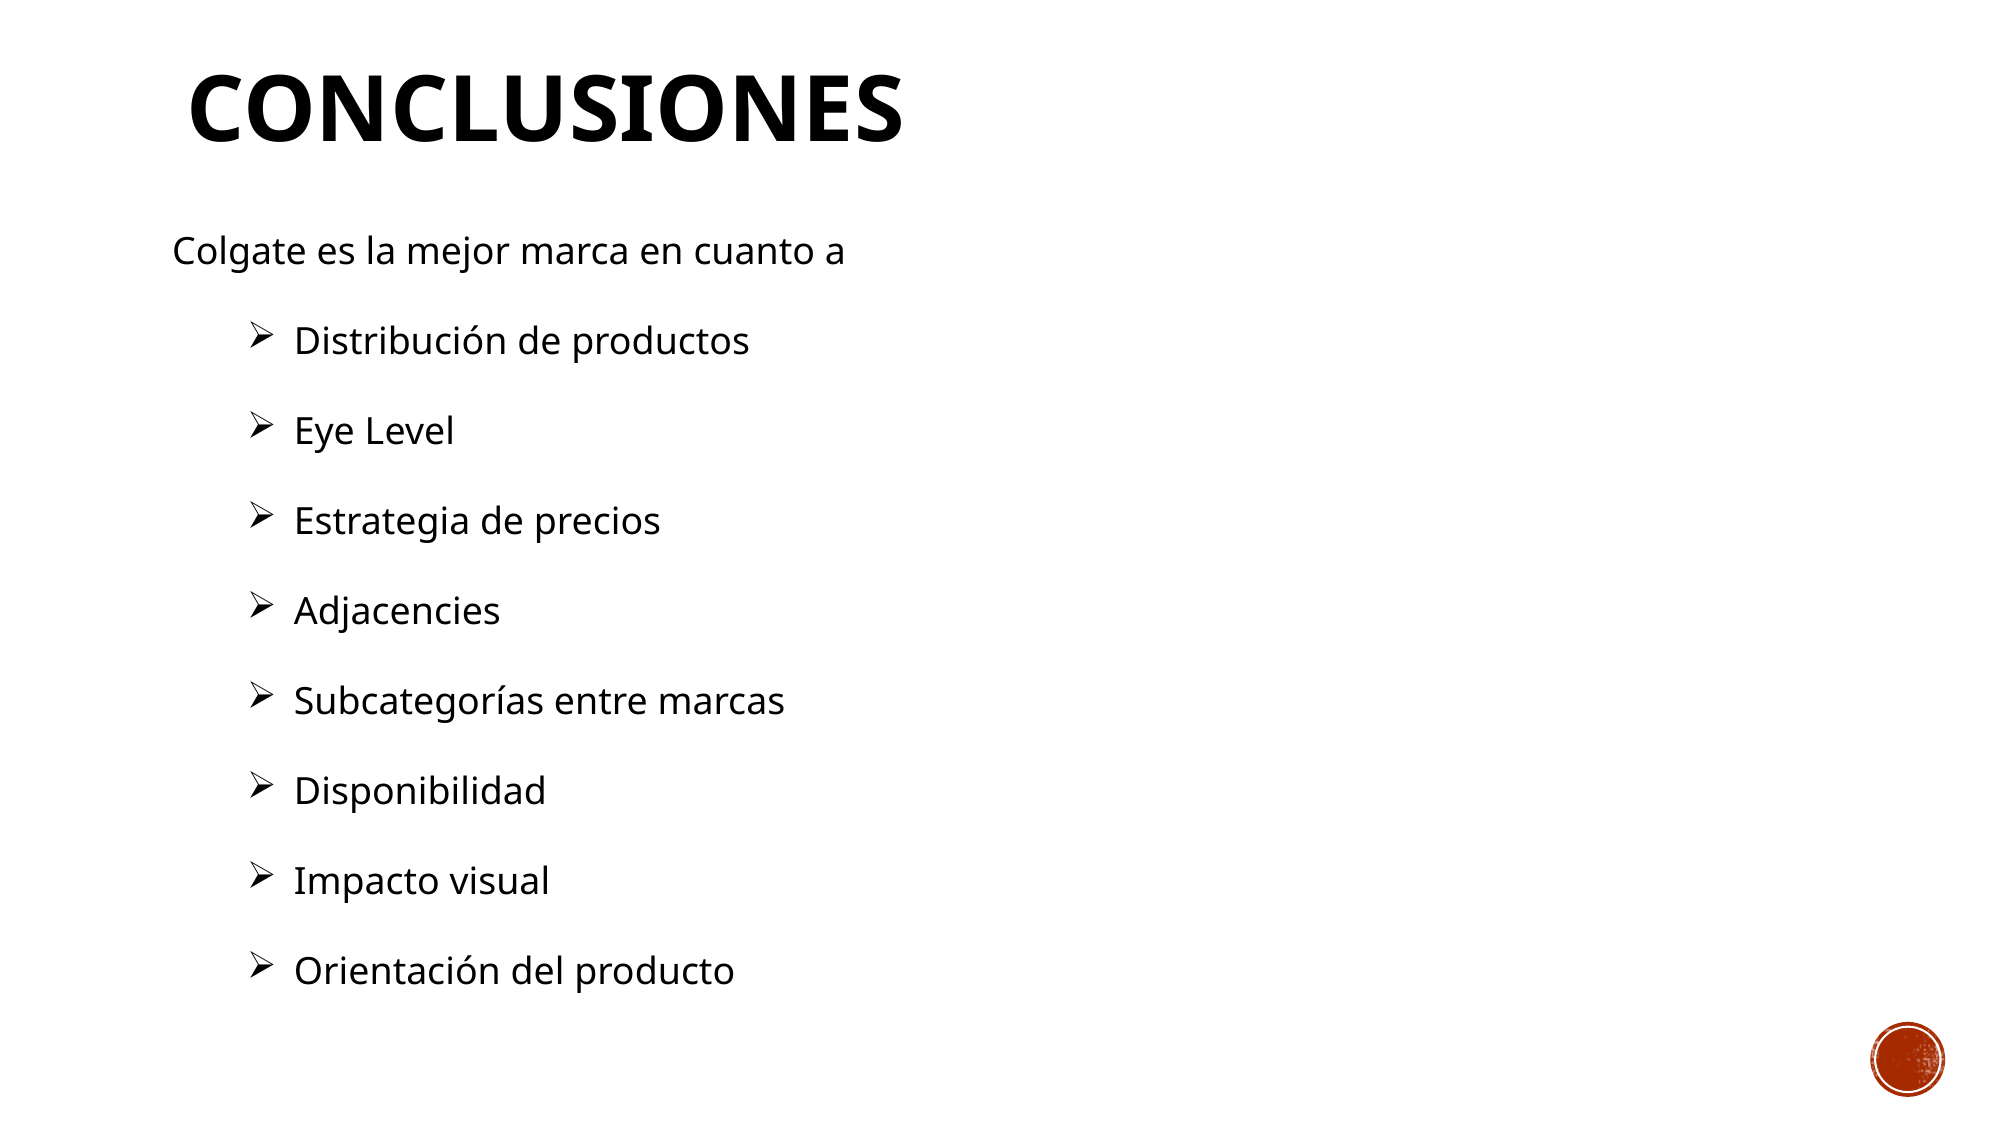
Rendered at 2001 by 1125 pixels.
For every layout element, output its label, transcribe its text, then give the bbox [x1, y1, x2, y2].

text_box CONCLUSIONES [171, 54, 1148, 171]
text_box Colgate es la mejor marca en cuanto a Distribución de productos Eye Level Estrategia de precios Adjacencies Subcategorías entre marcas Disponibilidad Impacto visual Orientación del producto [157, 219, 1757, 1000]
